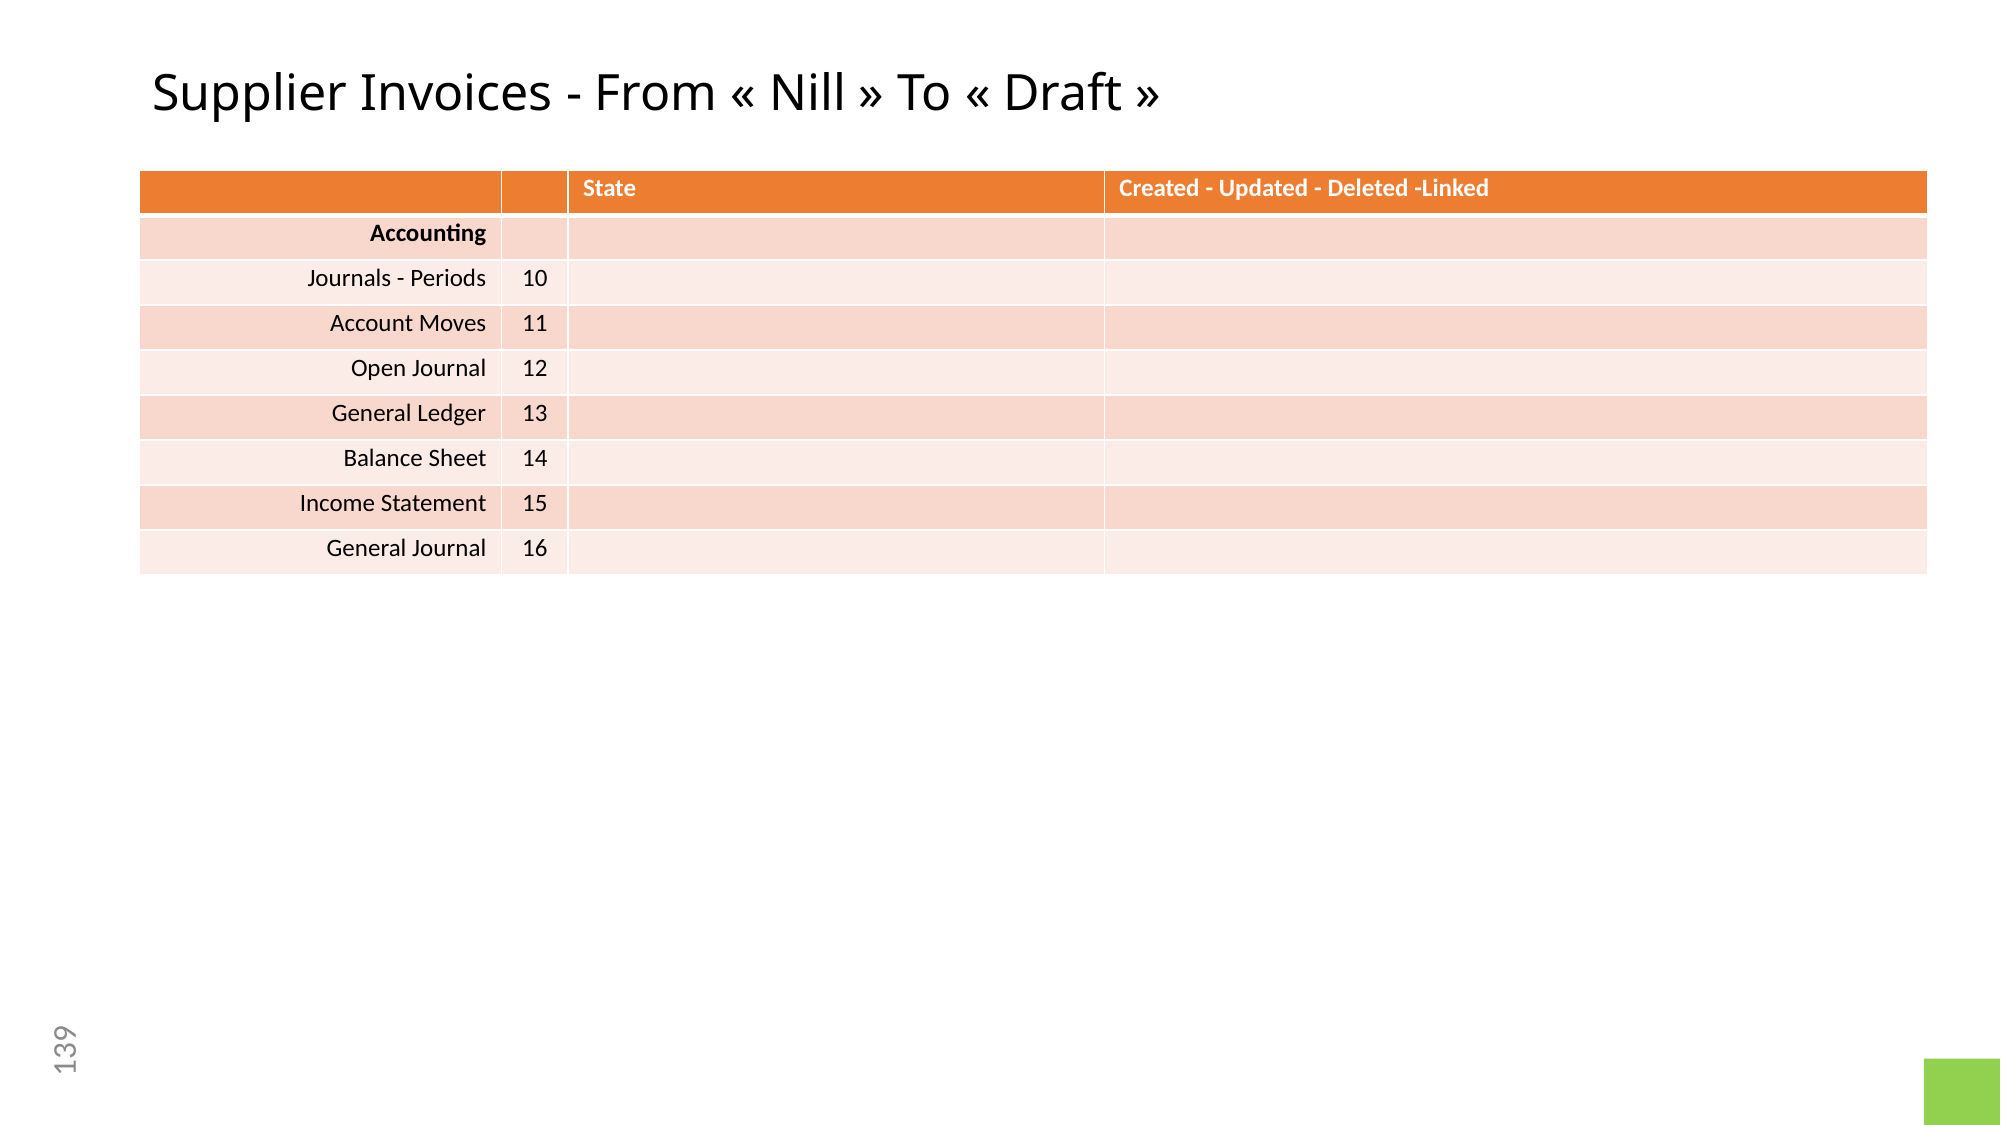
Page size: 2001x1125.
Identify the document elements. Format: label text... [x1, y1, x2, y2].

table_cell [569, 441, 1104, 484]
table_cell [1105, 441, 1927, 484]
table_cell General Journal [140, 531, 501, 574]
table_cell [569, 531, 1104, 574]
table_cell 16 [502, 531, 567, 574]
table_cell [1105, 351, 1927, 394]
table_cell [1105, 306, 1927, 349]
table_cell [569, 351, 1104, 394]
table_cell [1105, 396, 1927, 439]
table_cell General Ledger [140, 396, 501, 439]
table_cell 15 [502, 486, 567, 529]
table_cell [569, 486, 1104, 529]
table_header [140, 171, 501, 213]
table_cell Income Statement [140, 486, 501, 529]
table_cell [1105, 218, 1927, 259]
table_cell Accounting [140, 218, 501, 259]
slide_number 139 [32, 995, 93, 1108]
table_cell 12 [502, 351, 567, 394]
table_cell 11 [502, 306, 567, 349]
table_cell Journals - Periods [140, 261, 501, 304]
title Supplier Invoices - From « Nill » To « Draft » [137, 59, 1863, 136]
table_header State [569, 171, 1104, 213]
table_header [502, 171, 567, 213]
table_cell Balance Sheet [140, 441, 501, 484]
table_cell [569, 261, 1104, 304]
table_cell [502, 218, 567, 259]
table_cell [1105, 486, 1927, 529]
table_cell 10 [502, 261, 567, 304]
table_cell [569, 306, 1104, 349]
table_cell Open Journal [140, 351, 501, 394]
table_cell [1105, 531, 1927, 574]
text_box [1923, 1058, 2000, 1125]
table_cell 14 [502, 441, 567, 484]
table_cell [569, 396, 1104, 439]
table_header Created - Updated - Deleted -Linked [1105, 171, 1927, 213]
table_cell [569, 218, 1104, 259]
table_cell [1105, 261, 1927, 304]
table_cell Account Moves [140, 306, 501, 349]
table_cell 13 [502, 396, 567, 439]
